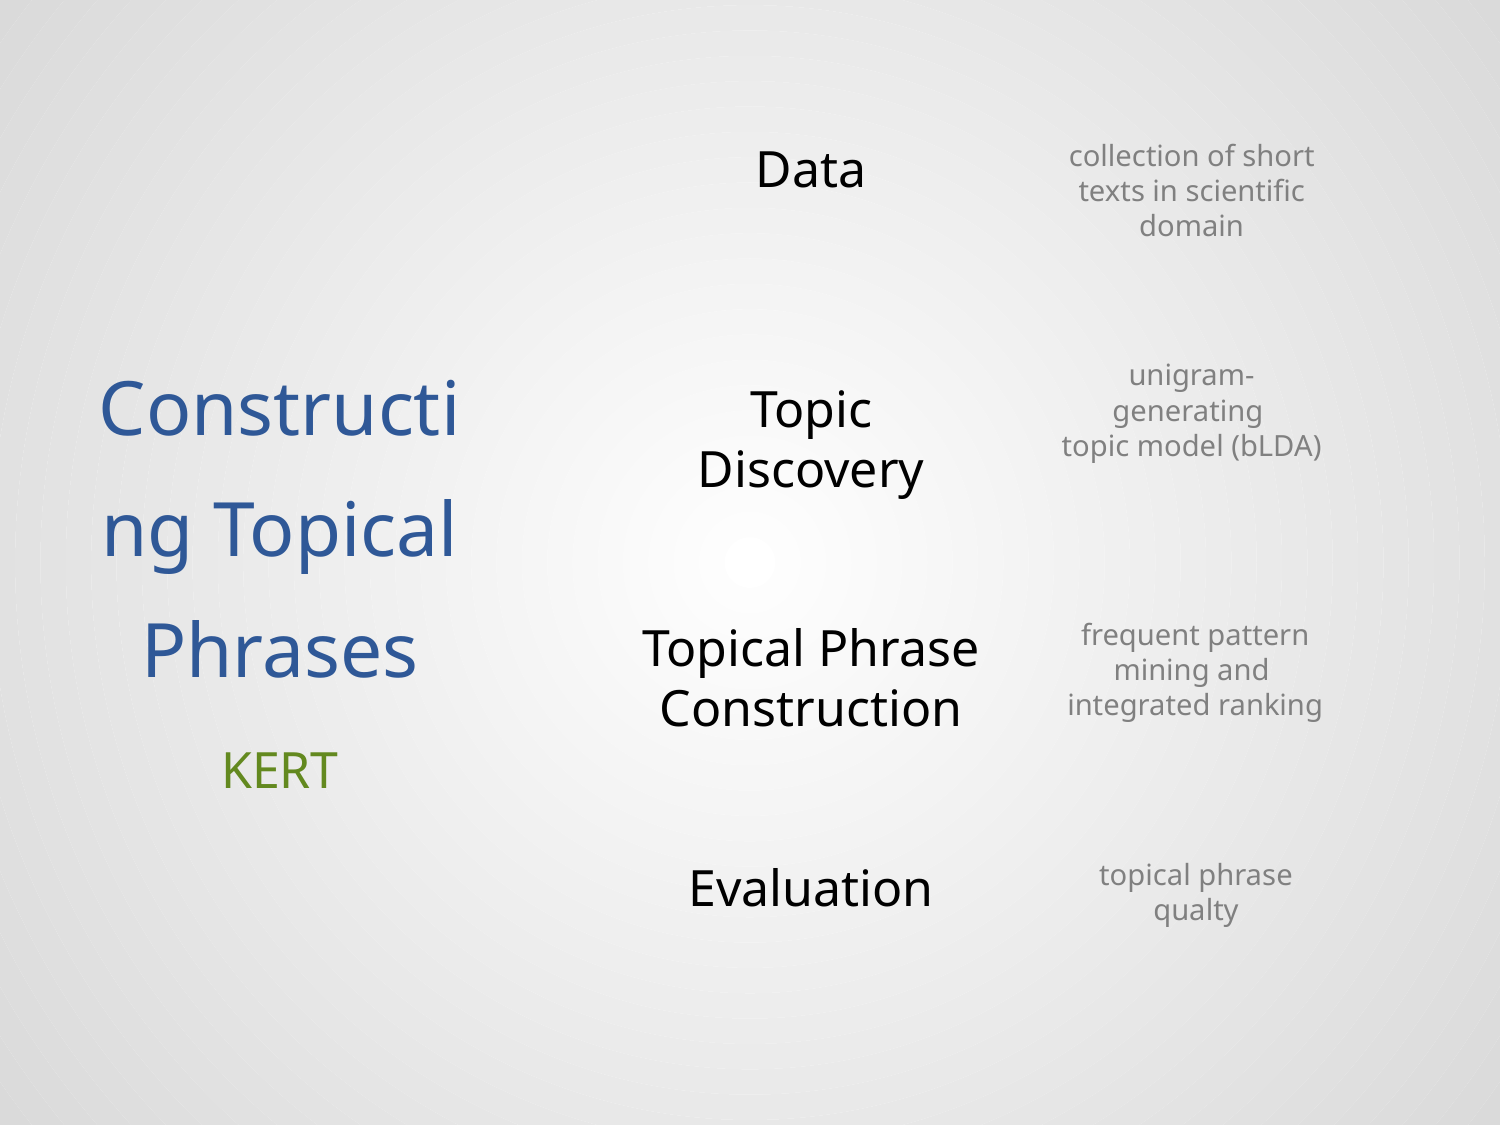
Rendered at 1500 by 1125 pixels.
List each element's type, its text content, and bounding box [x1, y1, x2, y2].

text_box Topic Discovery [663, 369, 959, 518]
text_box unigram-generating topic model (bLDA) [1044, 349, 1339, 498]
text_box Data [663, 129, 959, 279]
text_box collection of short texts in scientific domain [1044, 129, 1339, 279]
text_box Evaluation [663, 848, 959, 997]
text_box KERT [75, 708, 485, 807]
title Constructing Topical Phrases [75, 374, 485, 700]
text_box Topical Phrase Construction [605, 609, 1017, 758]
text_box topical phrase qualty [1052, 848, 1340, 997]
text_box frequent pattern mining and integrated ranking [1048, 609, 1343, 758]
